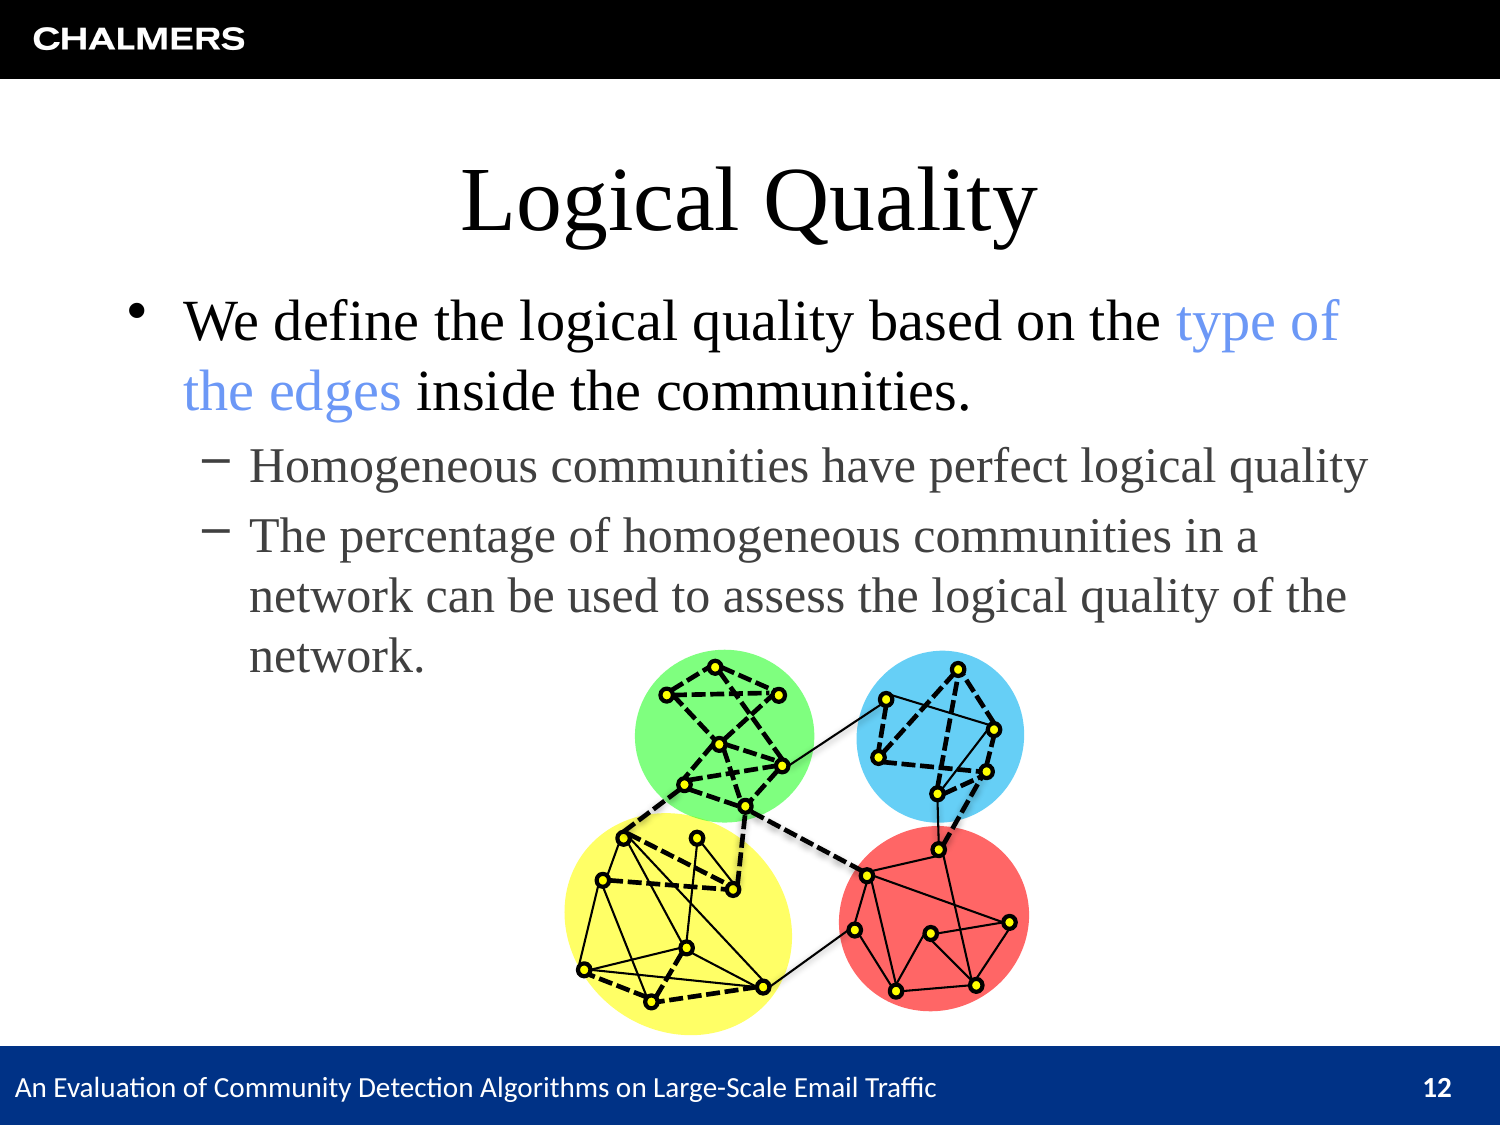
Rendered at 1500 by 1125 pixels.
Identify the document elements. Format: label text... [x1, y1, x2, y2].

title Logical Quality [111, 99, 1388, 288]
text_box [559, 649, 1031, 1031]
list We define the logical quality based on the type of the edges inside the communities. Homogeneous communities have perfect logical quality The percentage of homogeneous communities in a network can be used to assess the logical quality of the network. [111, 274, 1413, 951]
